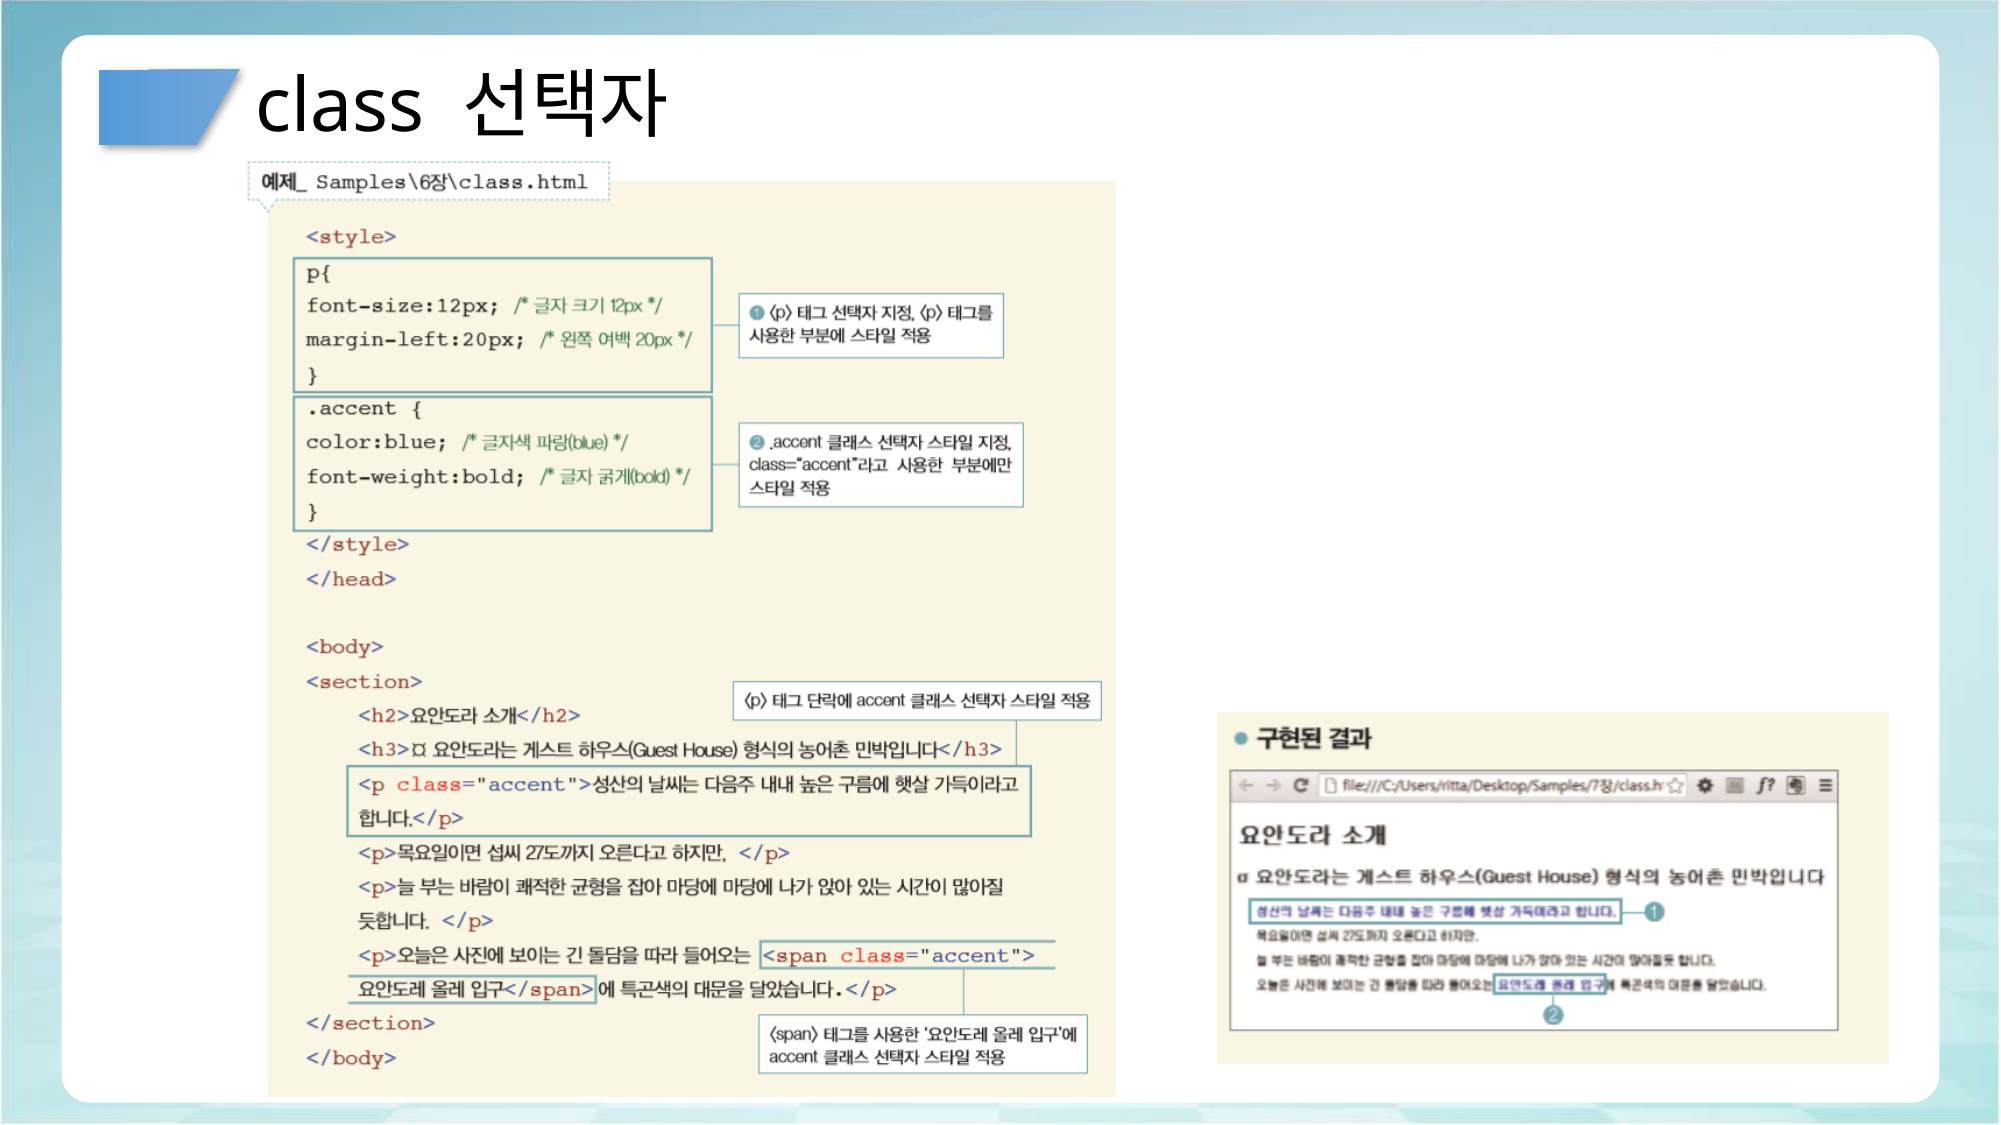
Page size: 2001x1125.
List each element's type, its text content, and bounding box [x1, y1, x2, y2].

picture [0, 0, 2001, 1125]
title class 선택자 [240, 49, 1809, 165]
